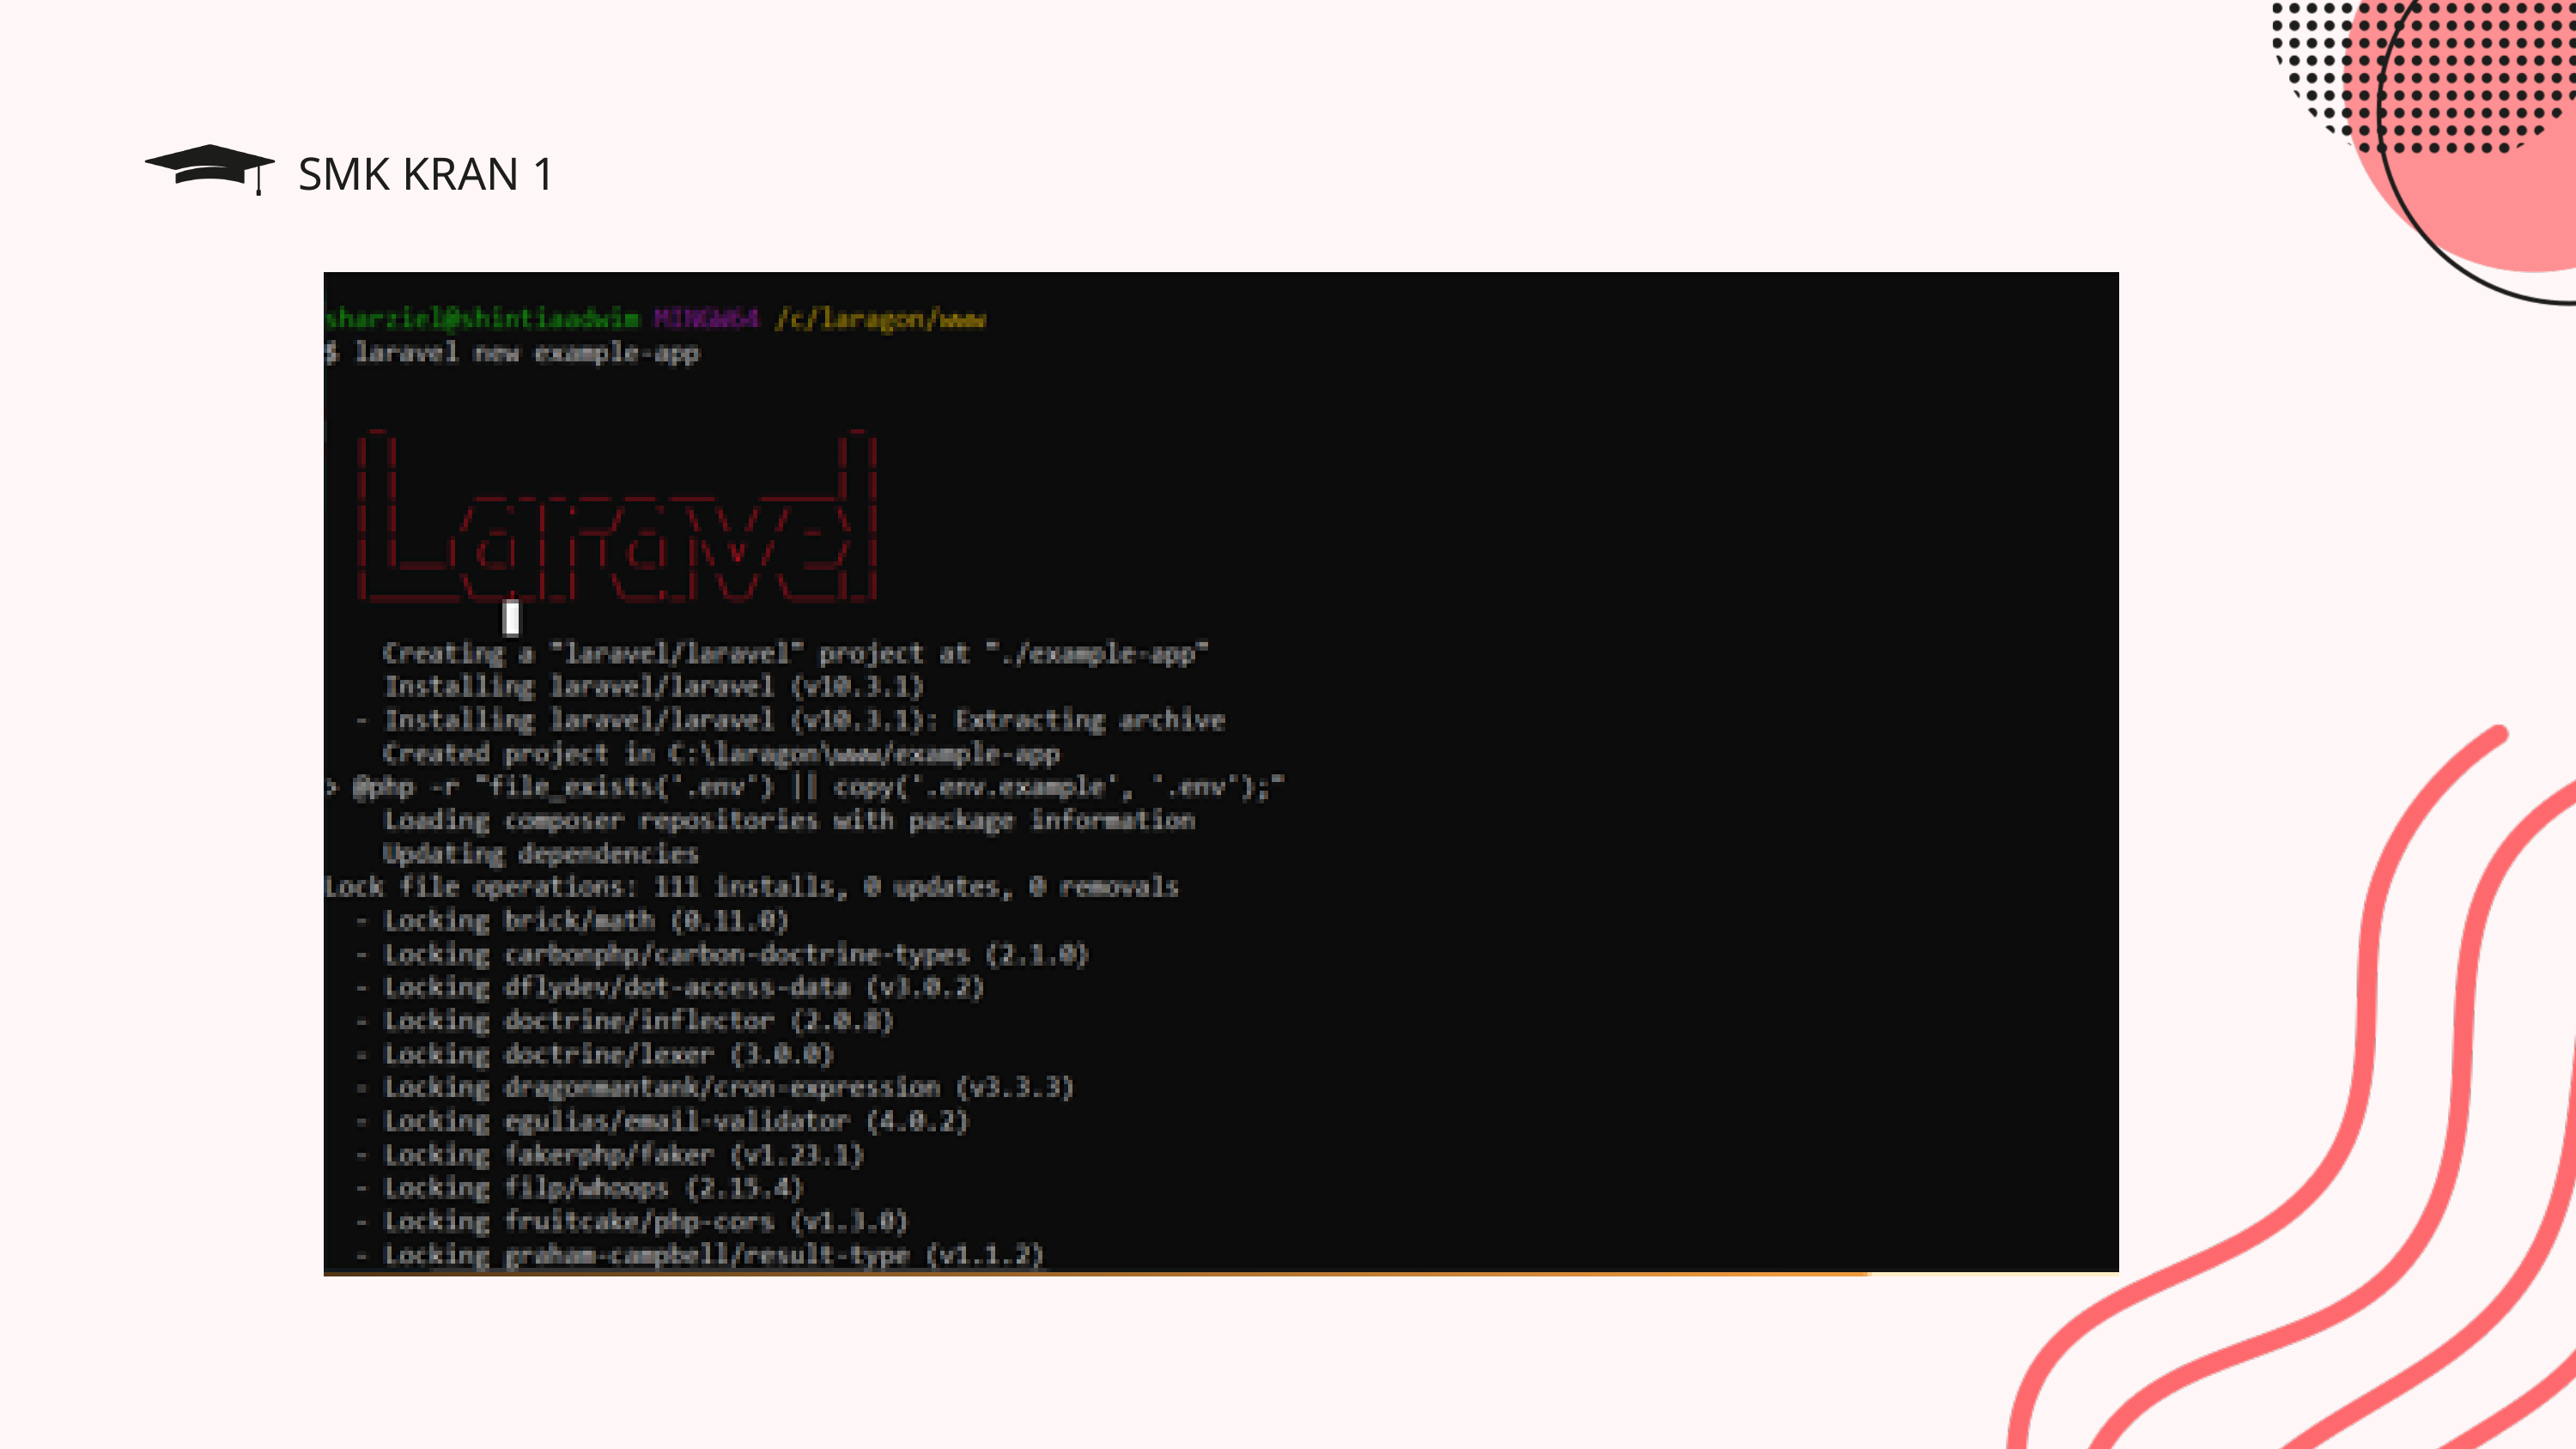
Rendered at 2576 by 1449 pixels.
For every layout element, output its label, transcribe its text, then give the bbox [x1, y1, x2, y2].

text_box [2005, 724, 2576, 1449]
text_box [324, 272, 2119, 1276]
text_box SMK KRAN 1 [298, 136, 954, 200]
text_box [144, 144, 276, 197]
text_box [2272, 0, 2576, 306]
